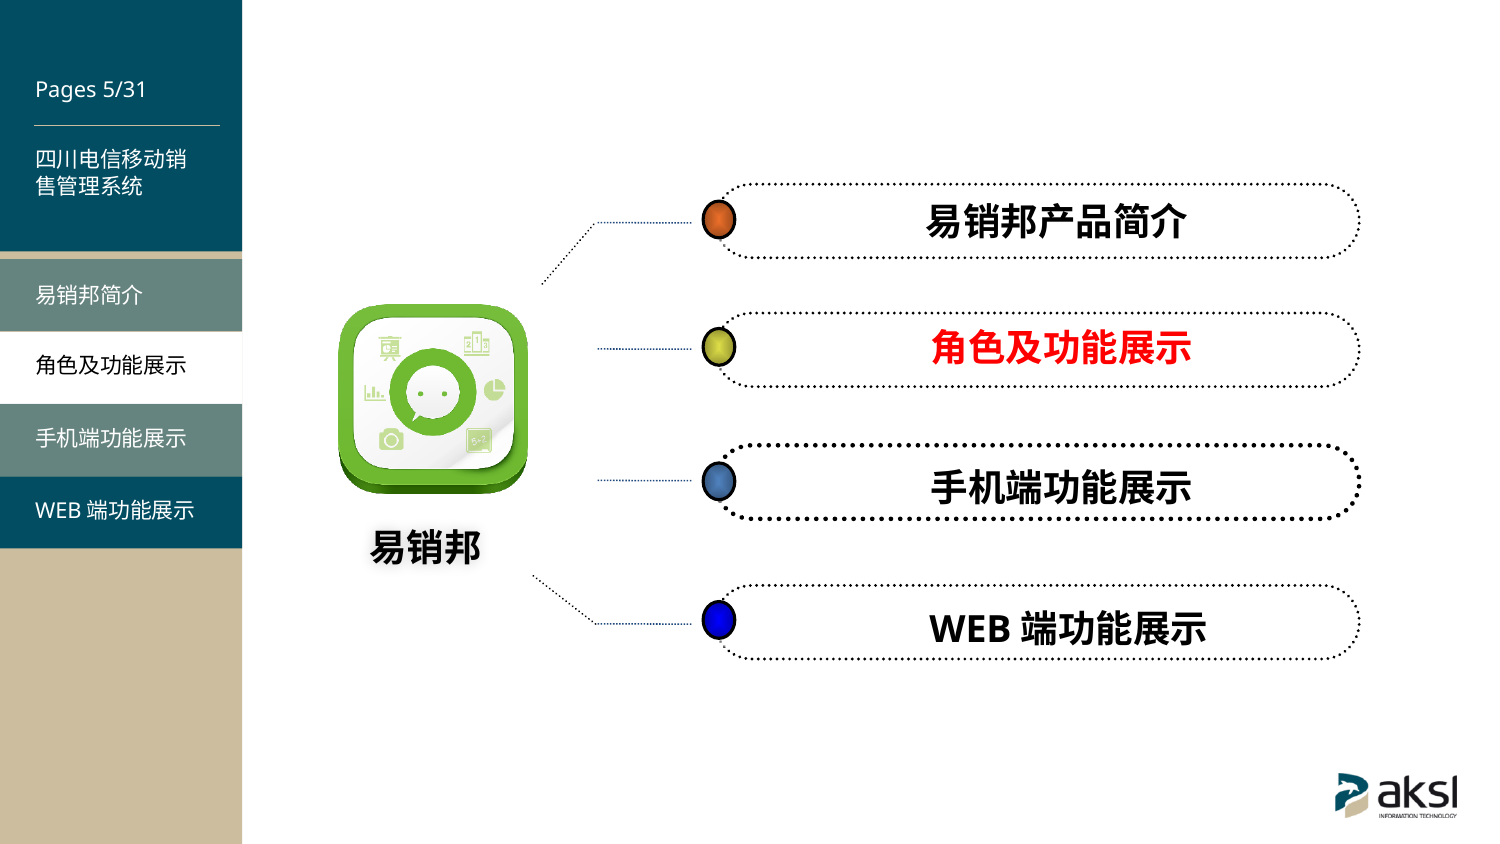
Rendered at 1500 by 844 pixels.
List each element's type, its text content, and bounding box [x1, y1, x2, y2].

text_box [0, 257, 244, 330]
picture [1335, 773, 1358, 795]
text_box [0, 474, 244, 551]
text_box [702, 183, 1360, 258]
text_box Pages 5/31 [20, 67, 186, 165]
text_box [0, 0, 244, 253]
text_box 角色及功能展示 [20, 344, 221, 386]
text_box [0, 402, 244, 474]
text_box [702, 312, 1360, 387]
text_box 易销邦简介 [20, 274, 186, 316]
picture [1335, 773, 1457, 818]
text_box [0, 330, 244, 402]
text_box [702, 445, 1360, 520]
text_box 四川电信移动销售管理系统 [20, 138, 221, 206]
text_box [702, 585, 1360, 660]
text_box WEB端功能展示 [20, 489, 221, 531]
text_box [0, 253, 244, 257]
text_box 手机端功能展示 [20, 417, 221, 459]
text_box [338, 304, 528, 578]
text_box [0, 551, 244, 844]
